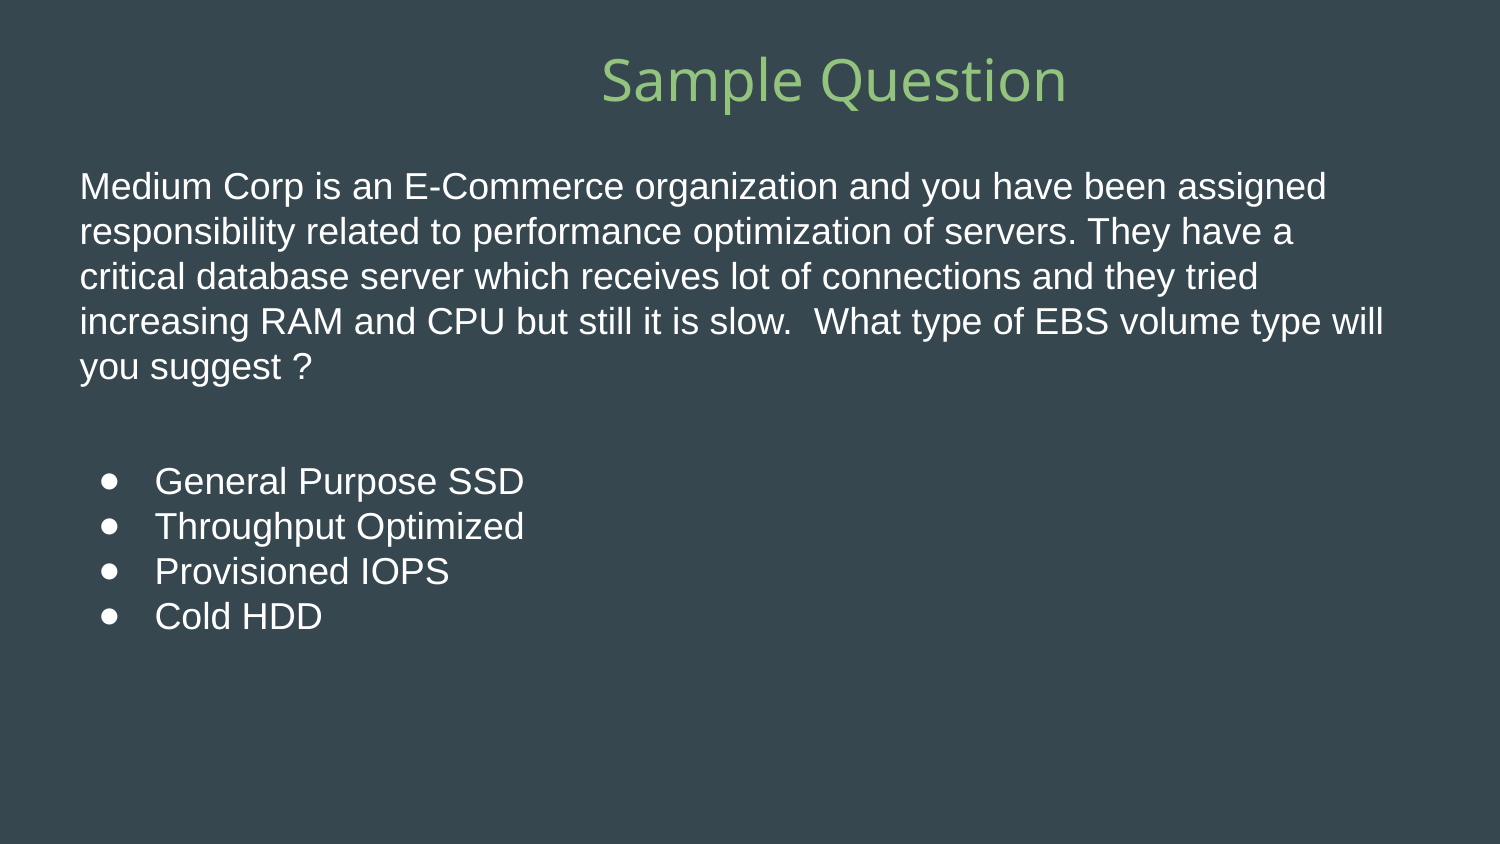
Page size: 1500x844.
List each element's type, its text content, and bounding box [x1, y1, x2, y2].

text_box Sample Question [52, 27, 1380, 147]
text_box Medium Corp is an E-Commerce organization and you have been assigned responsibility related to performance optimization of servers. They have a critical database server which receives lot of connections and they tried increasing RAM and CPU but still it is slow. What type of EBS volume type will you suggest ? General Purpose SSD Throughput Optimized Provisioned IOPS Cold HDD [64, 146, 1416, 298]
